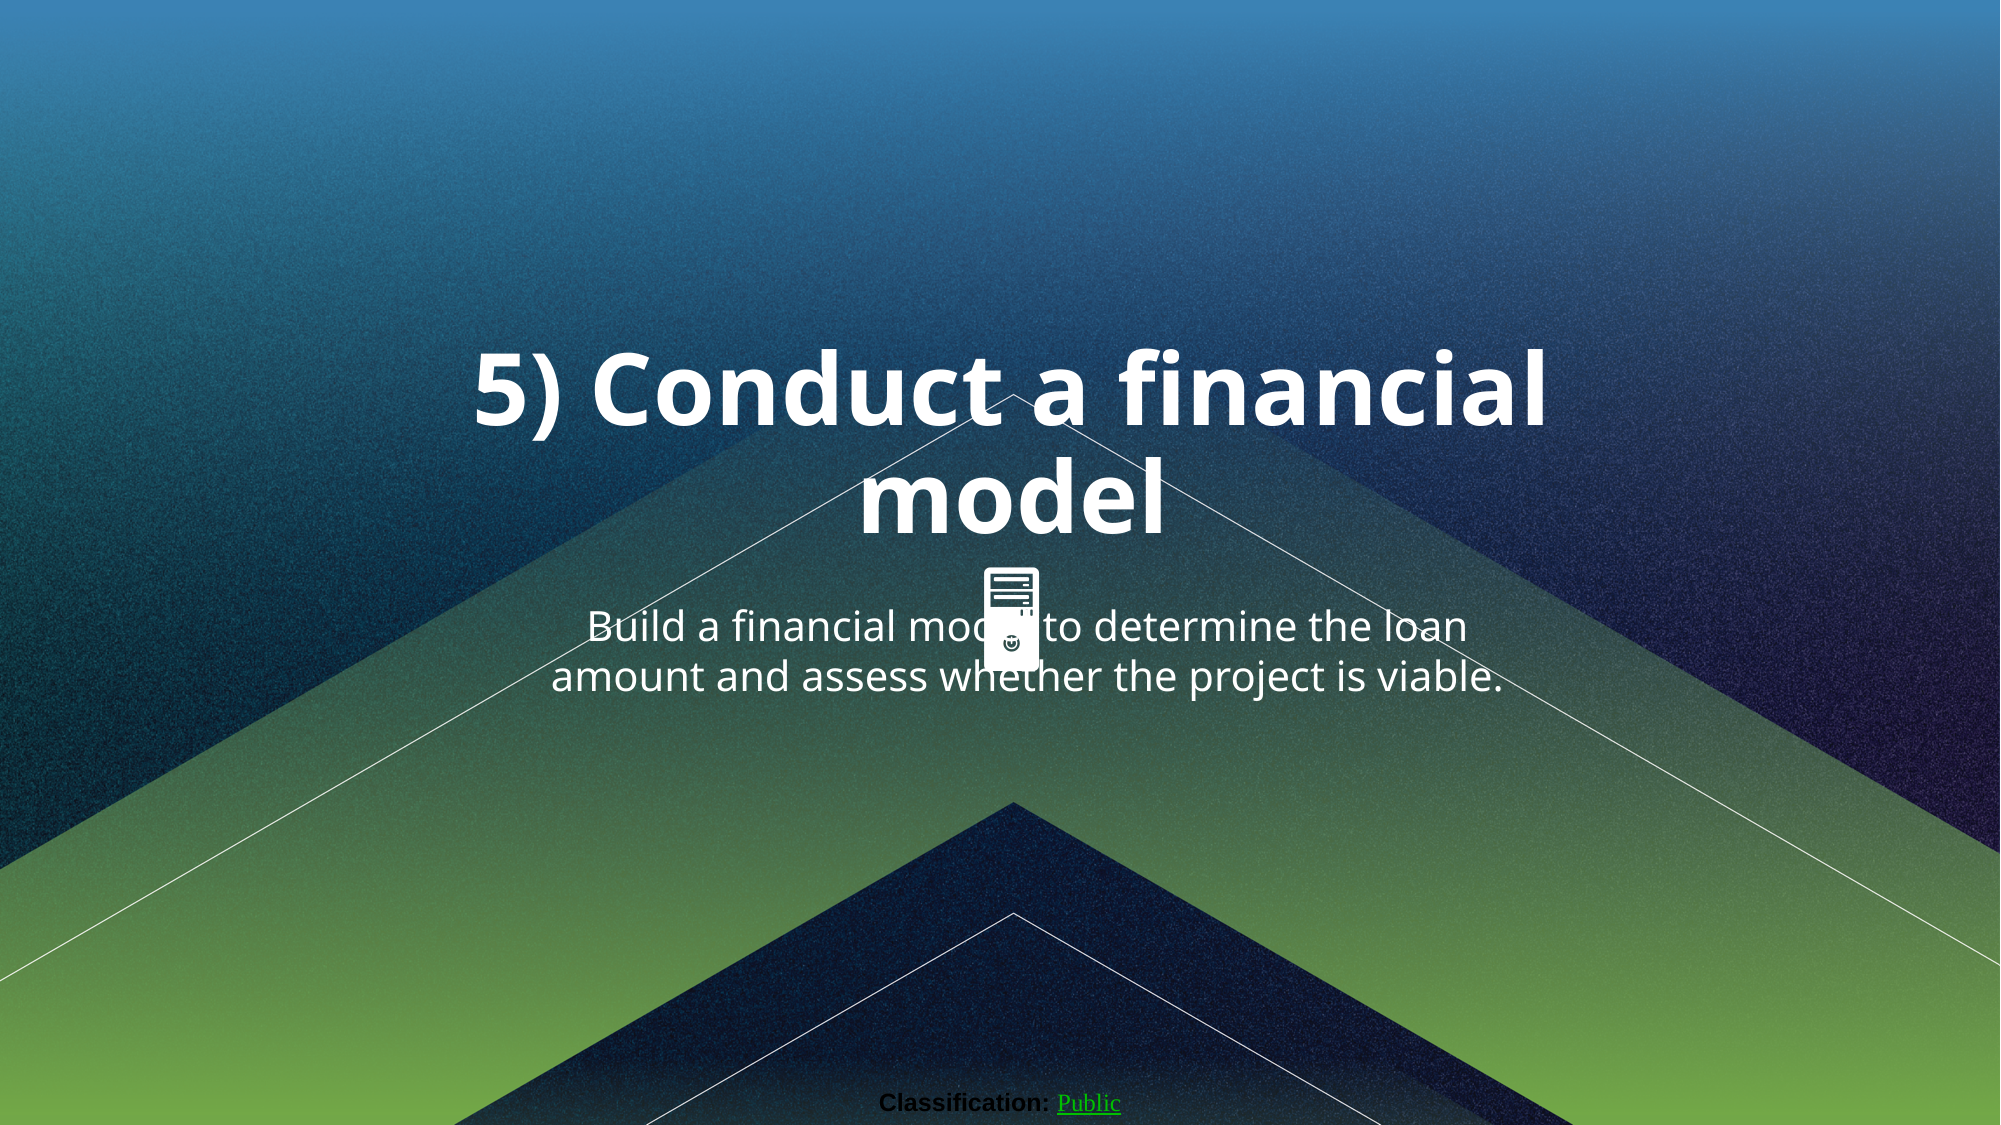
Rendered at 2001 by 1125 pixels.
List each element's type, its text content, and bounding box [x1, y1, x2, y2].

list 5) Conduct a financial model 🖥️ [327, 331, 1698, 533]
text_box Classification: Public [863, 1079, 1136, 1125]
text_box Build a financial model to determine the loan amount and assess whether the project is viable. [524, 592, 1531, 757]
picture [0, 0, 2001, 1125]
